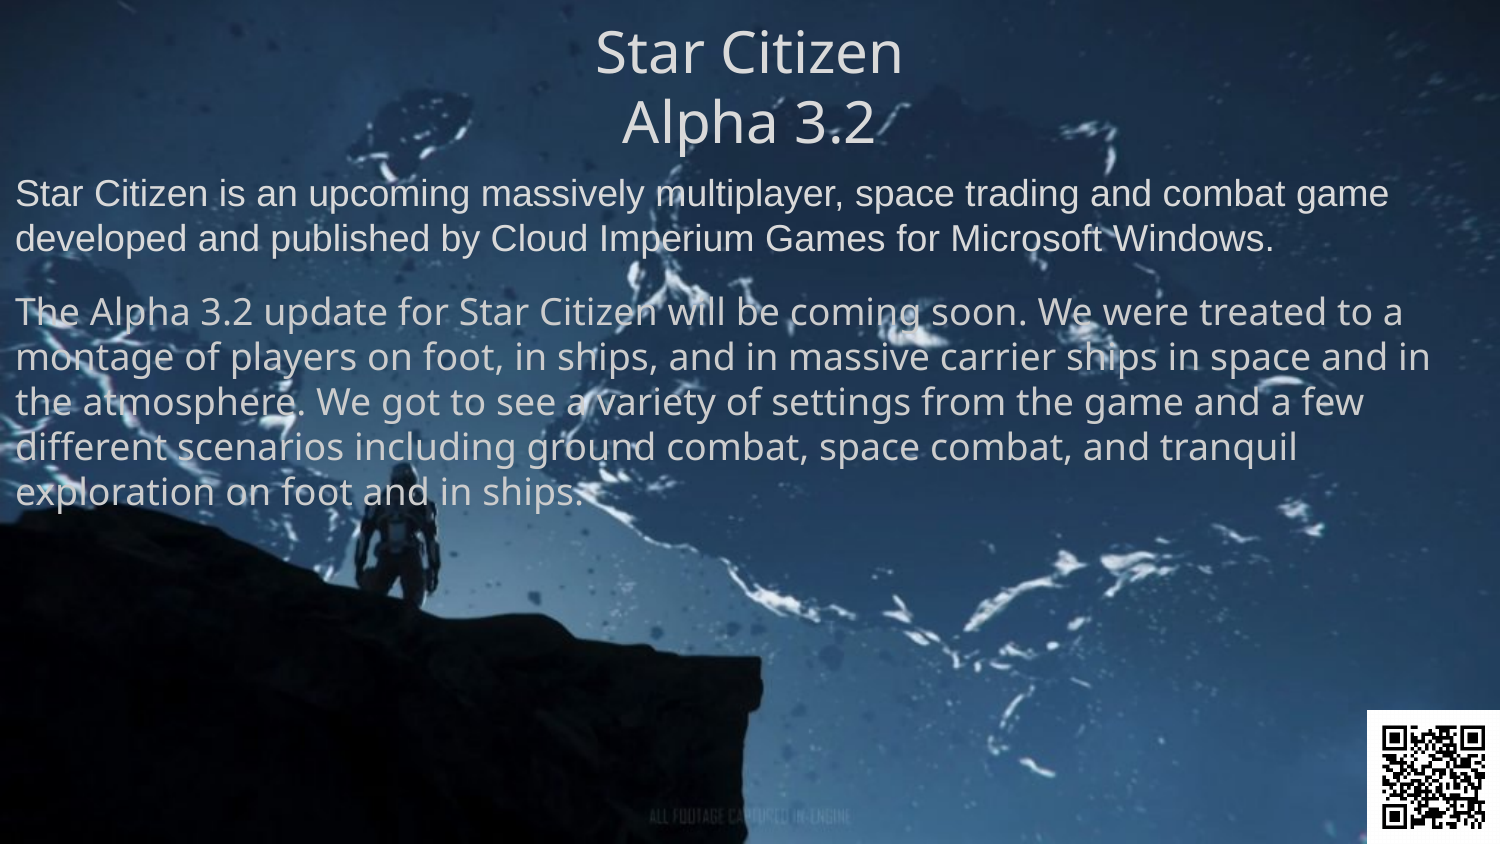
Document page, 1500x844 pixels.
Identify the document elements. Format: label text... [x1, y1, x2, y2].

list Star Citizen is an upcoming massively multiplayer, space trading and combat game developed and published by Cloud Imperium Games for Microsoft Windows. [0, 154, 1500, 273]
text_box The Alpha 3.2 update for Star Citizen will be coming soon. We were treated to a montage of players on foot, in ships, and in massive carrier ships in space and in the atmosphere. We got to see a variety of settings from the game and a few different scenarios including ground combat, space combat, and tranquil exploration on foot and in ships. [0, 273, 1500, 472]
picture [0, 472, 1500, 844]
title Star Citizen Alpha 3.2 [0, 0, 1500, 154]
